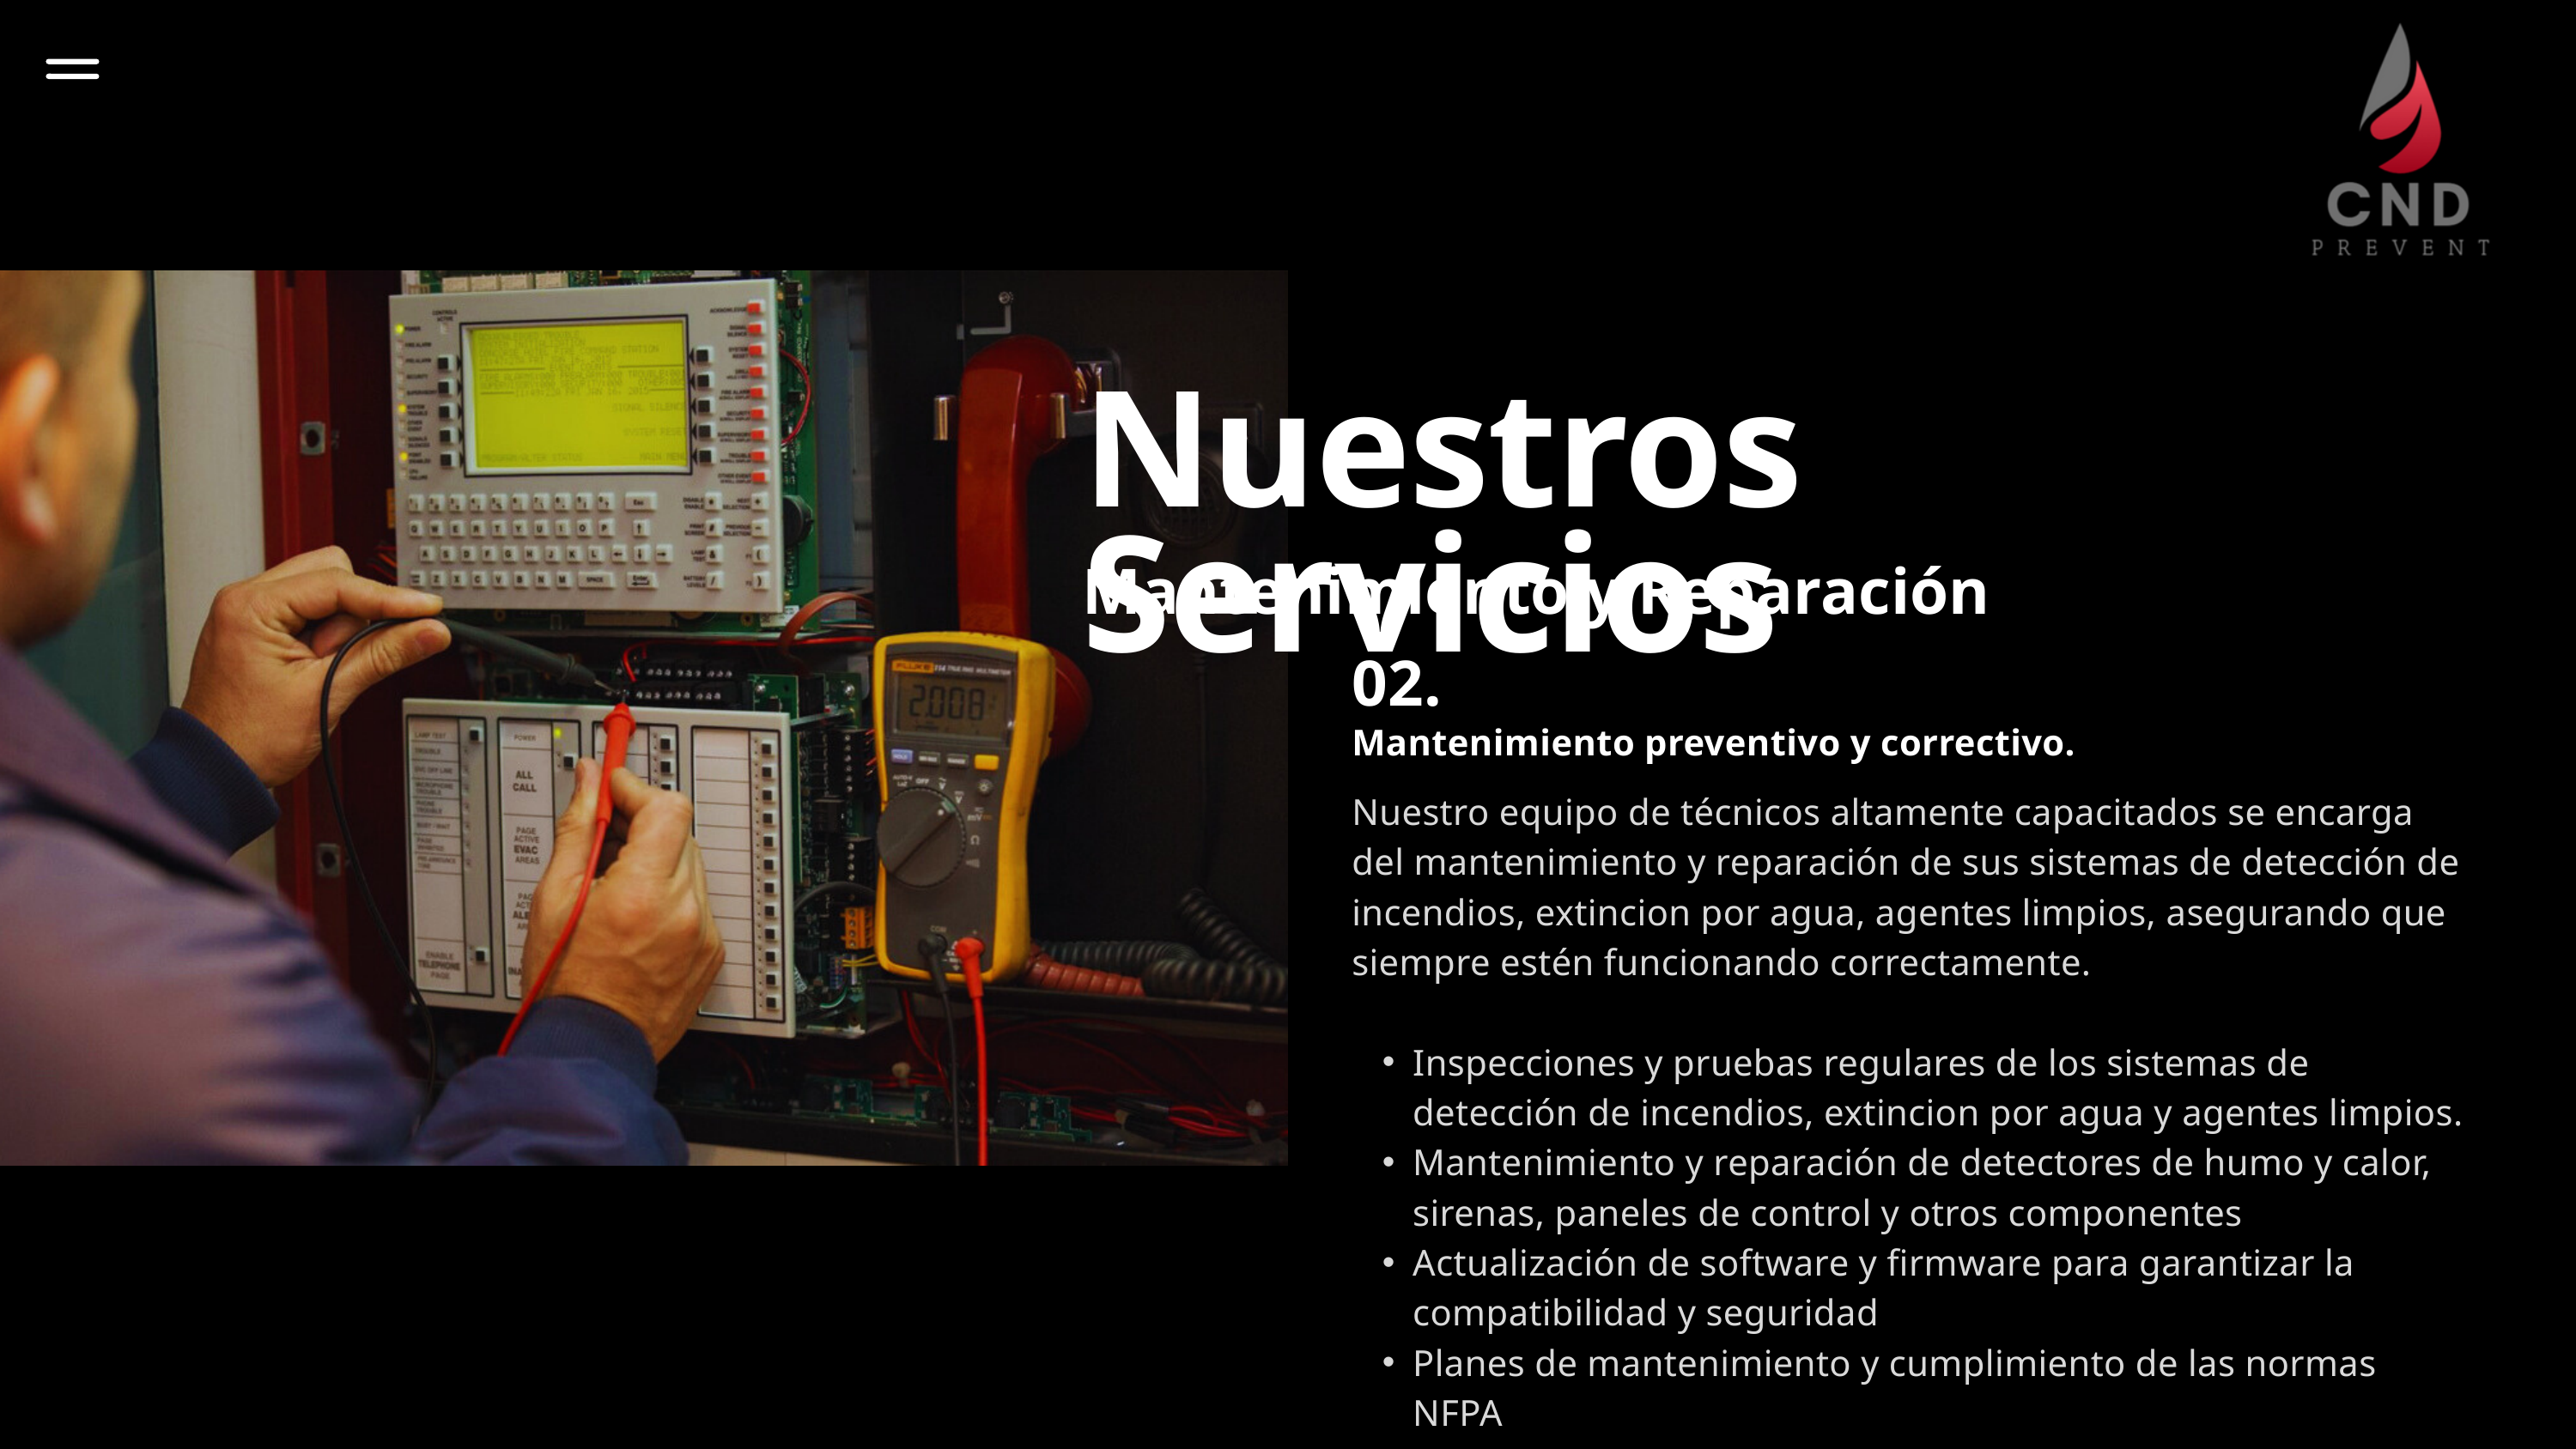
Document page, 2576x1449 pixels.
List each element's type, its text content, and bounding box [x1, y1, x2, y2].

text_box 02. [1352, 684, 1897, 712]
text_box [0, 270, 1289, 1166]
text_box [2172, 2, 2576, 328]
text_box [48, 61, 97, 81]
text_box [1352, 712, 2473, 1449]
text_box Nuestros Servicios [1291, 394, 2432, 684]
